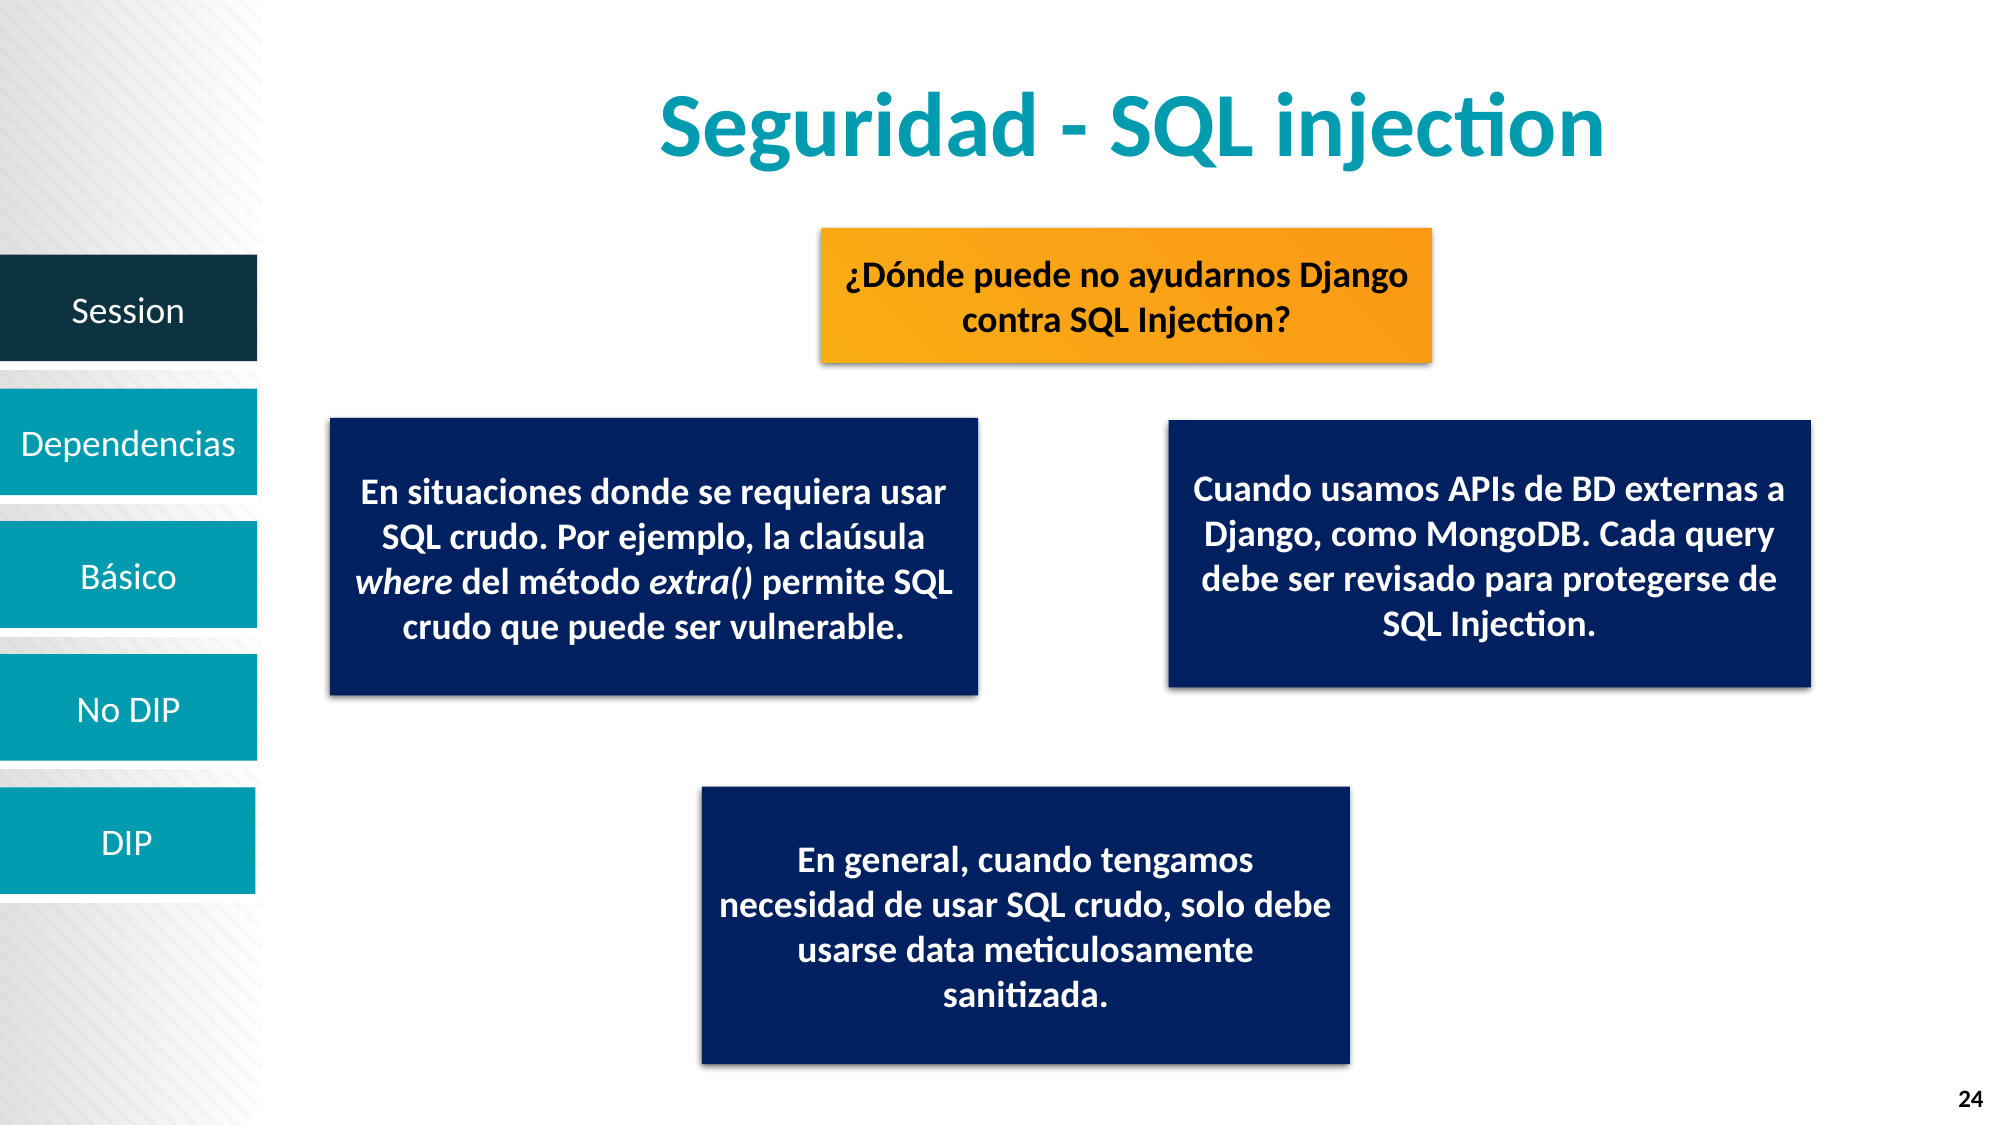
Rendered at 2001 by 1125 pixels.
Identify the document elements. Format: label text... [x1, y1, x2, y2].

text_box En general, cuando tengamos necesidad de usar SQL crudo, solo debe usarse data meticulosamente sanitizada. [701, 786, 1350, 1065]
slide_number 24 [1921, 1072, 2000, 1124]
title Seguridad - SQL injection [340, 36, 1927, 204]
text_box En situaciones donde se requiera usar SQL crudo. Por ejemplo, la claúsula where del método extra() permite SQL crudo que puede ser vulnerable. [330, 417, 979, 696]
text_box ¿Dónde puede no ayudarnos Django contra SQL Injection? [821, 228, 1433, 363]
text_box Cuando usamos APIs de BD externas a Django, como MongoDB. Cada query debe ser revisado para protegerse de SQL Injection. [1168, 420, 1811, 688]
